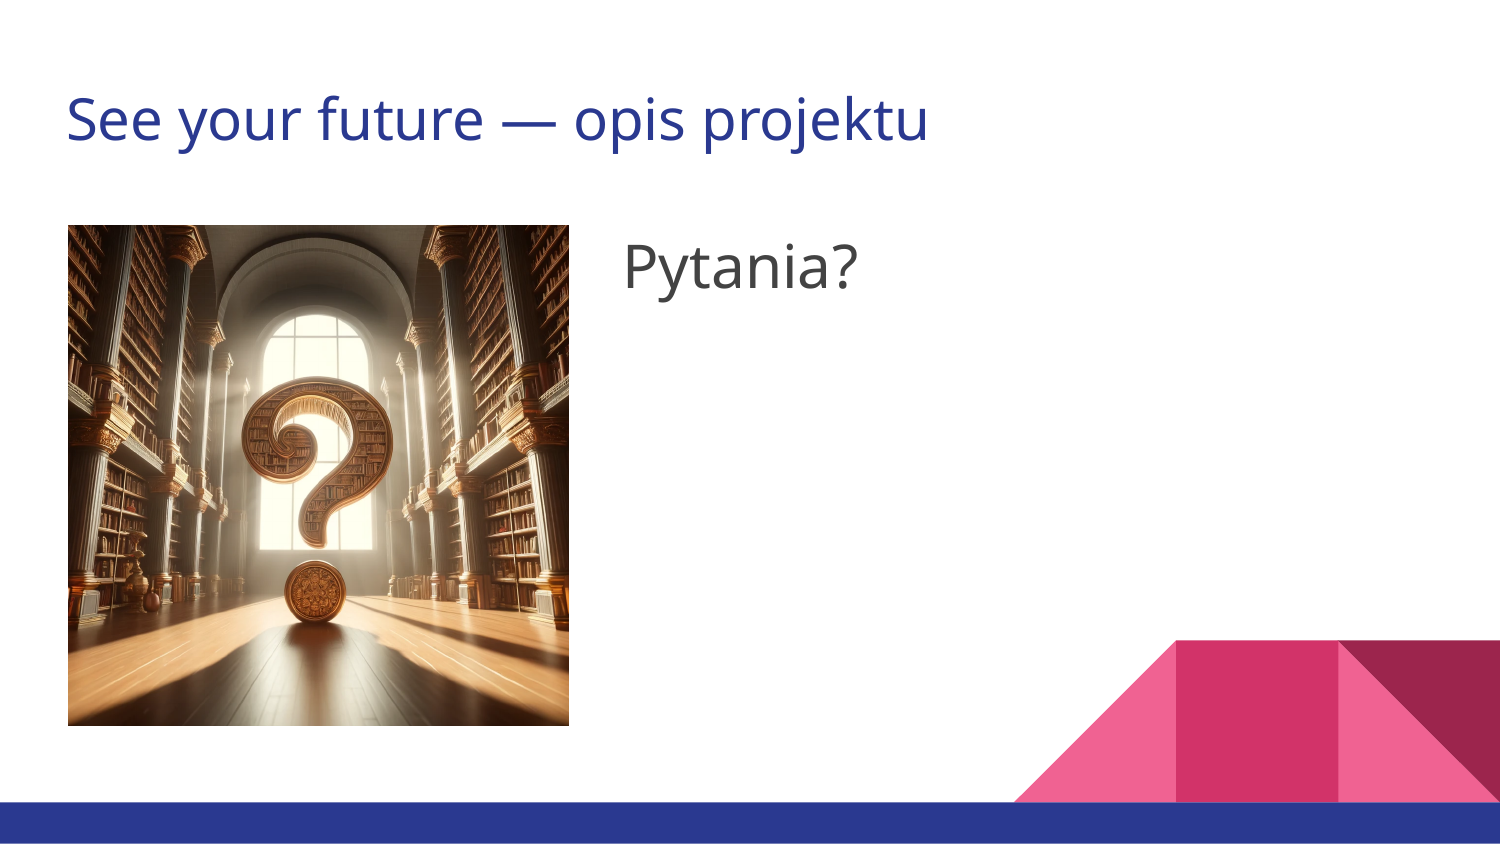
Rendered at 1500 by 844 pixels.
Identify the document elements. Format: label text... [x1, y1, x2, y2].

title See your future — opis projektu [51, 67, 1449, 167]
picture [68, 225, 569, 726]
list Pytania? [607, 201, 1449, 750]
